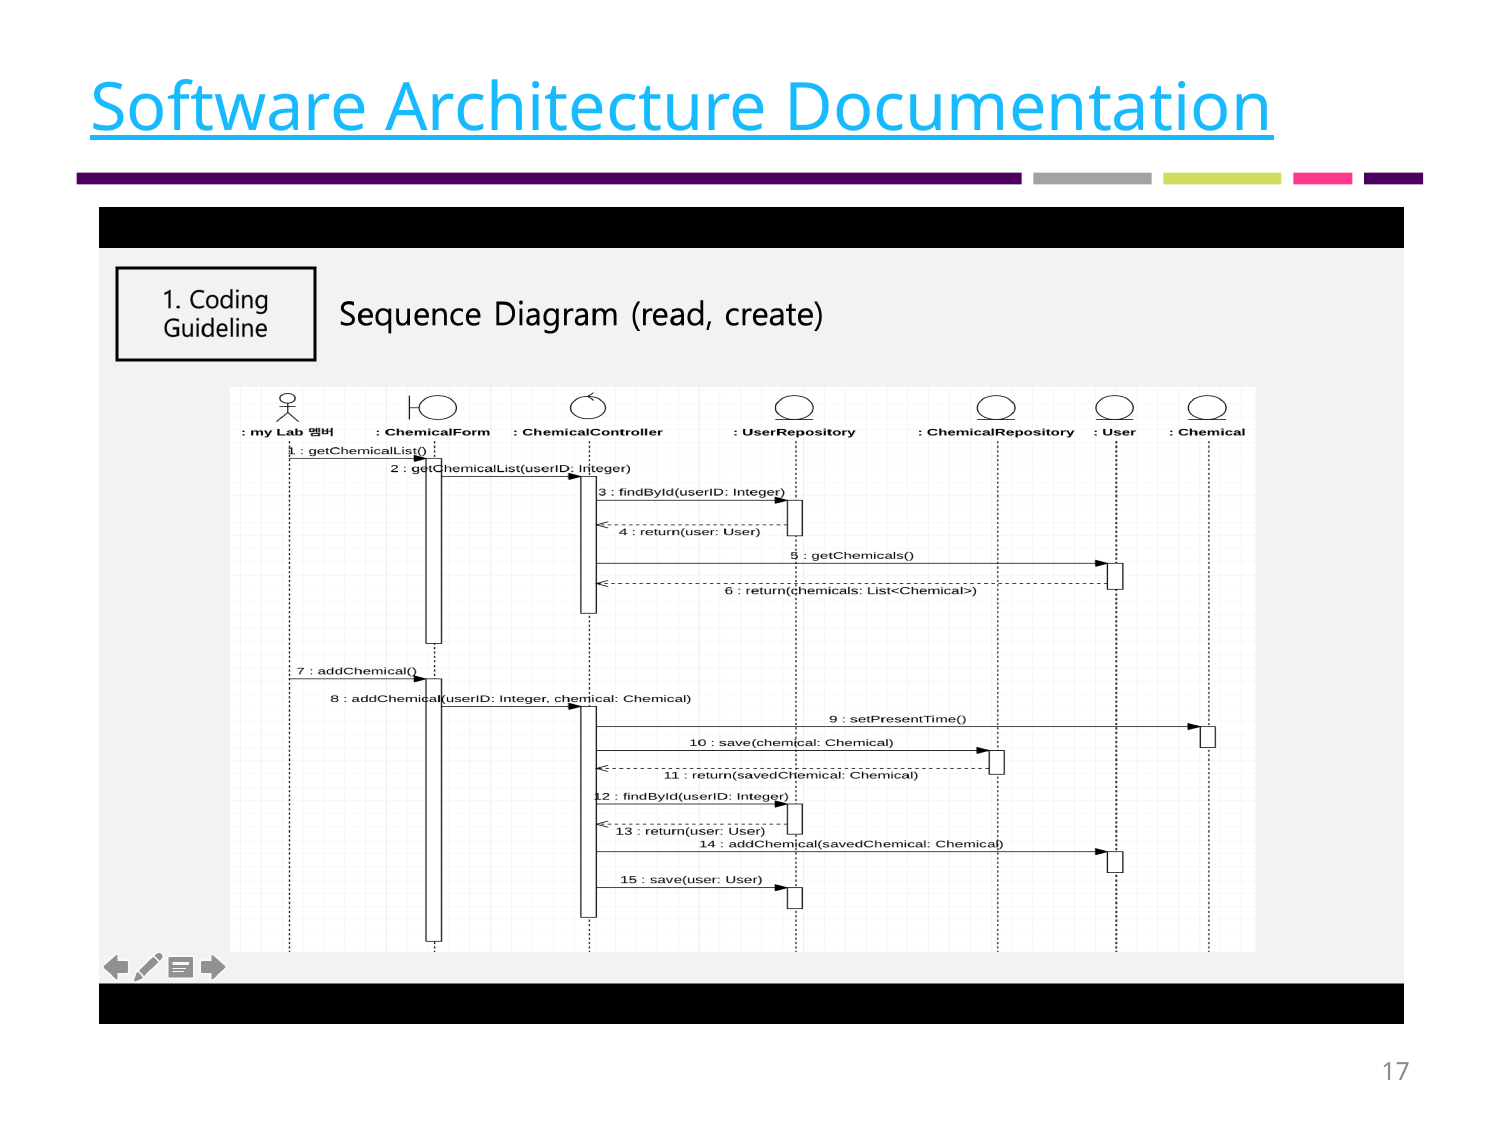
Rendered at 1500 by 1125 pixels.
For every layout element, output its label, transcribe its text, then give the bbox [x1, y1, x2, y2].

slide_number 17 [1074, 1042, 1425, 1103]
title Software Architecture Documentation [75, 45, 1425, 173]
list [99, 207, 1405, 1024]
